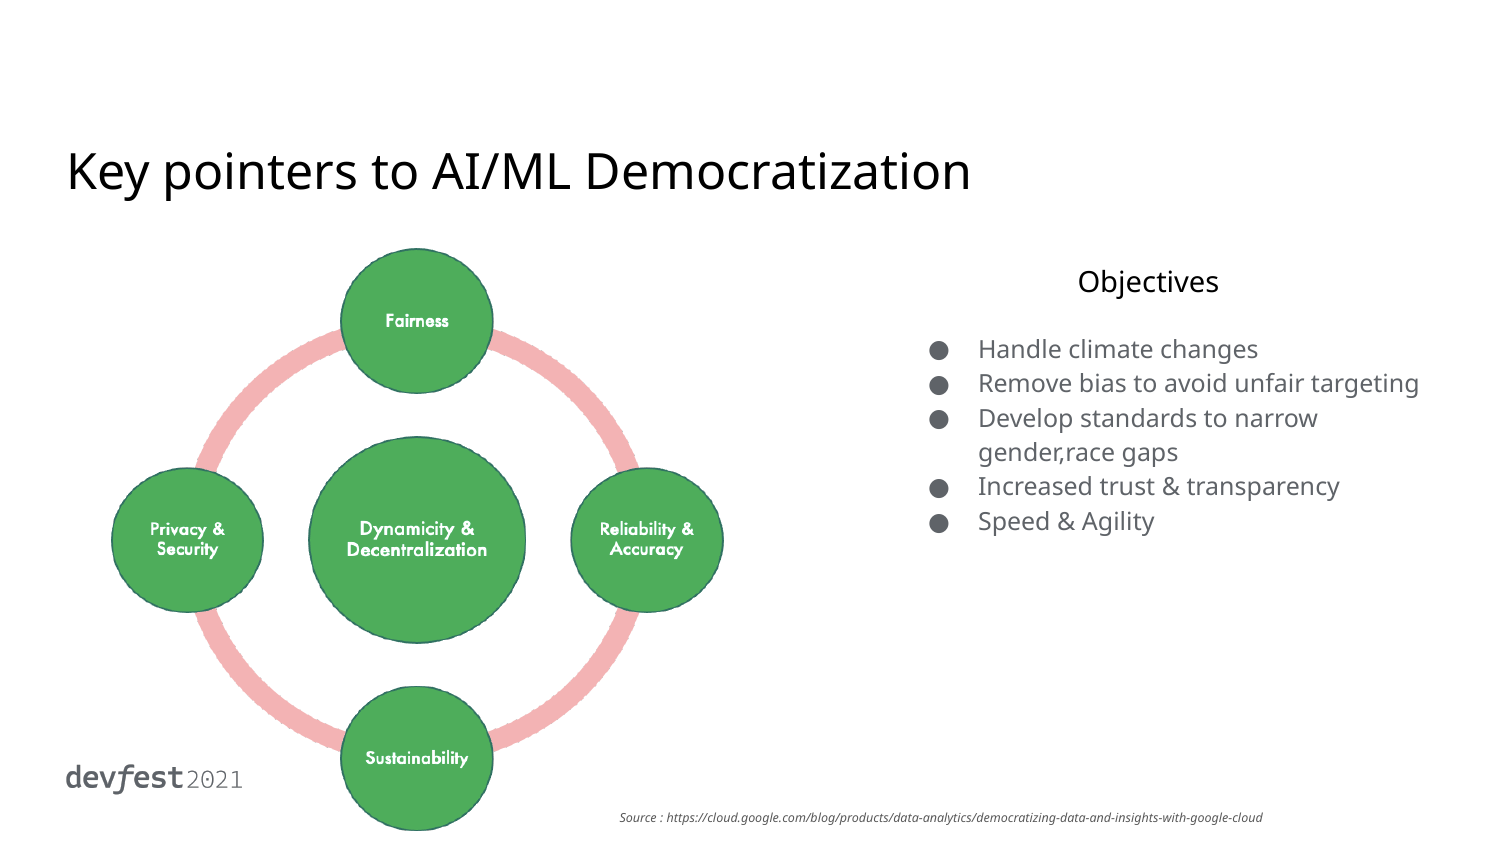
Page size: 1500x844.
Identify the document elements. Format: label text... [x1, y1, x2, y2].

title Key pointers to AI/ML Democratization [51, 91, 1237, 216]
picture [36, 248, 796, 832]
text_box Source : https://cloud.google.com/blog/products/data-analytics/democratizing-data-and-insights-with-google-cloud [800, 802, 1500, 833]
text_box Objectives [1062, 248, 1377, 314]
list Handle climate changes Remove bias to avoid unfair targeting Develop standards to narrow gender,race gaps Increased trust & transparency Speed & Agility [888, 313, 1446, 581]
